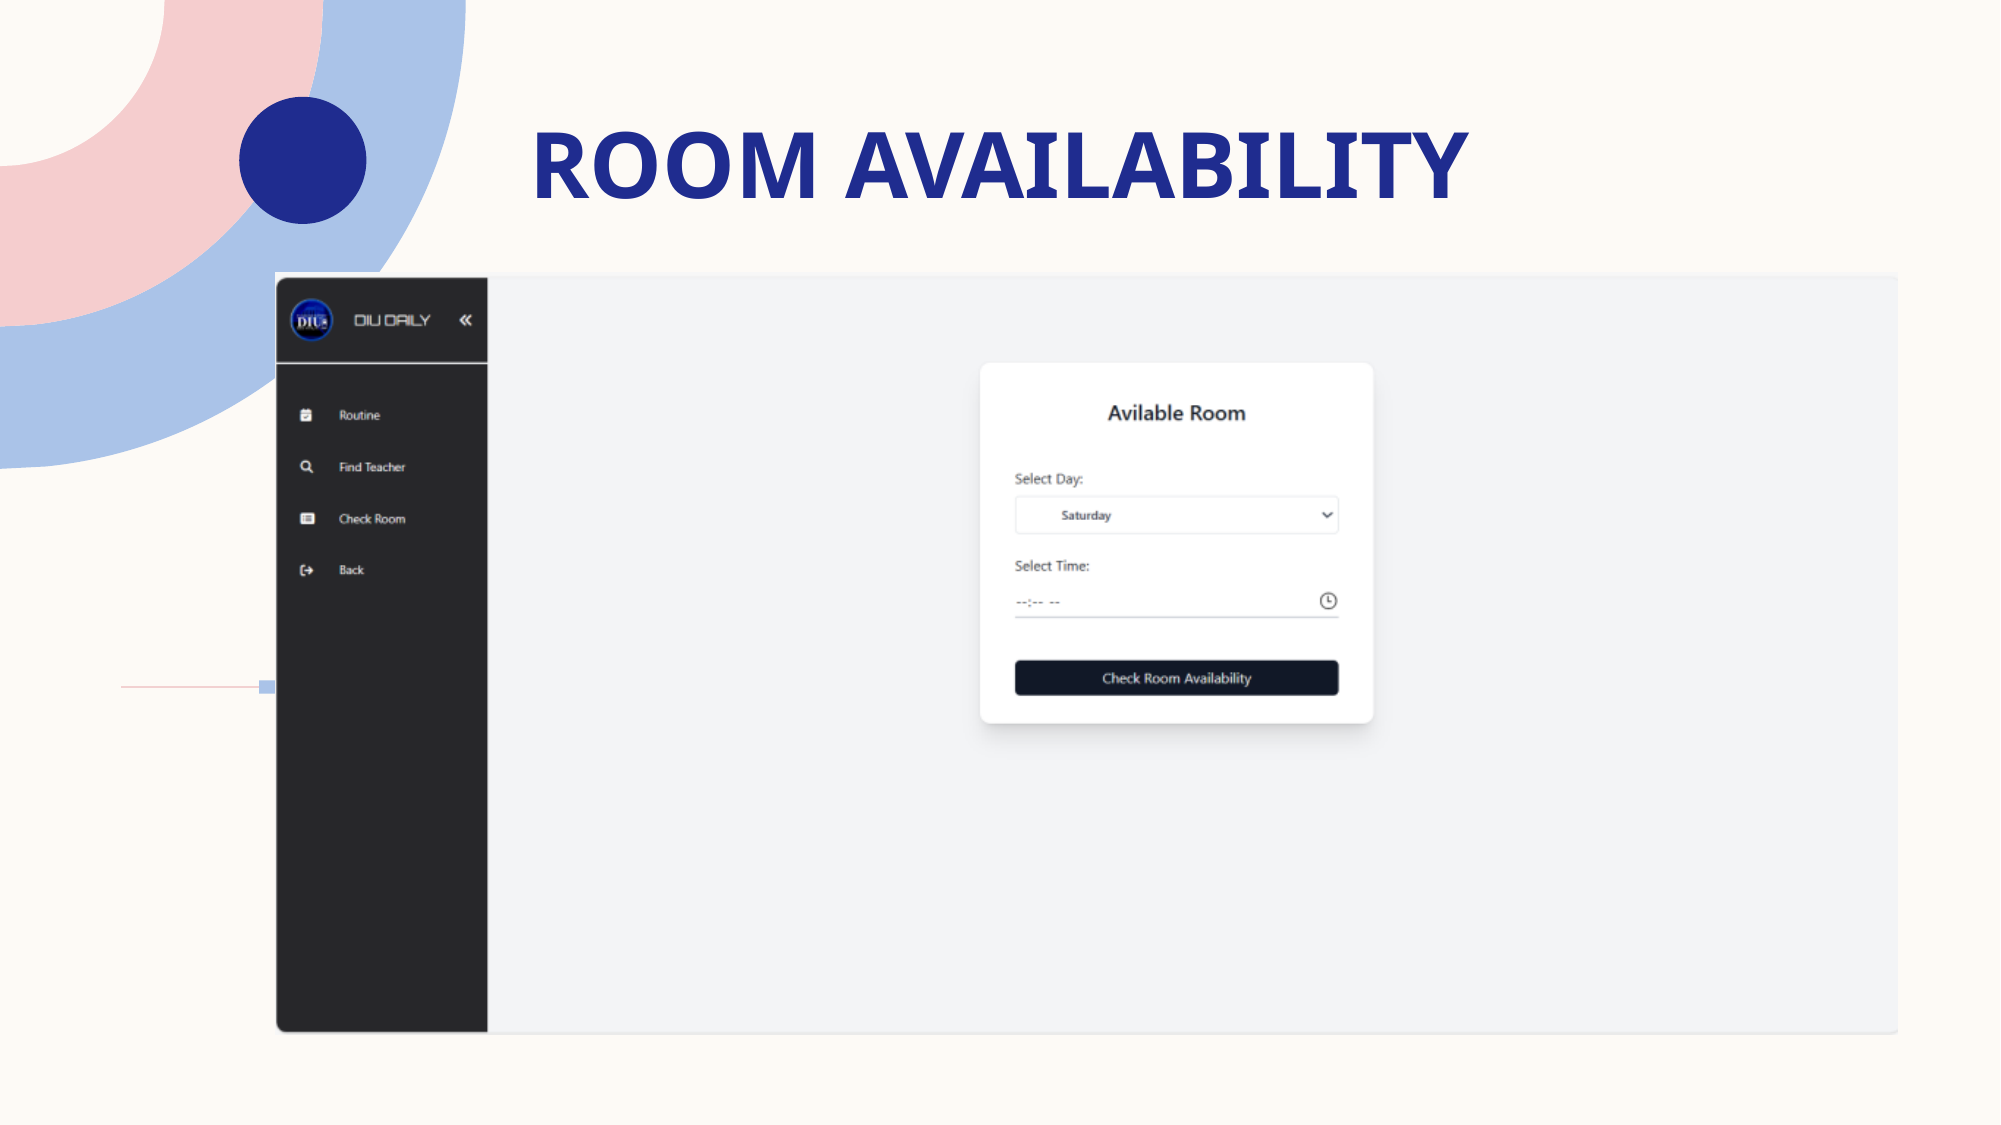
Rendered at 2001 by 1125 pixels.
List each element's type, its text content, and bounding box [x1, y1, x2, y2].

picture [275, 272, 1898, 1035]
title room availability [326, 60, 1674, 225]
